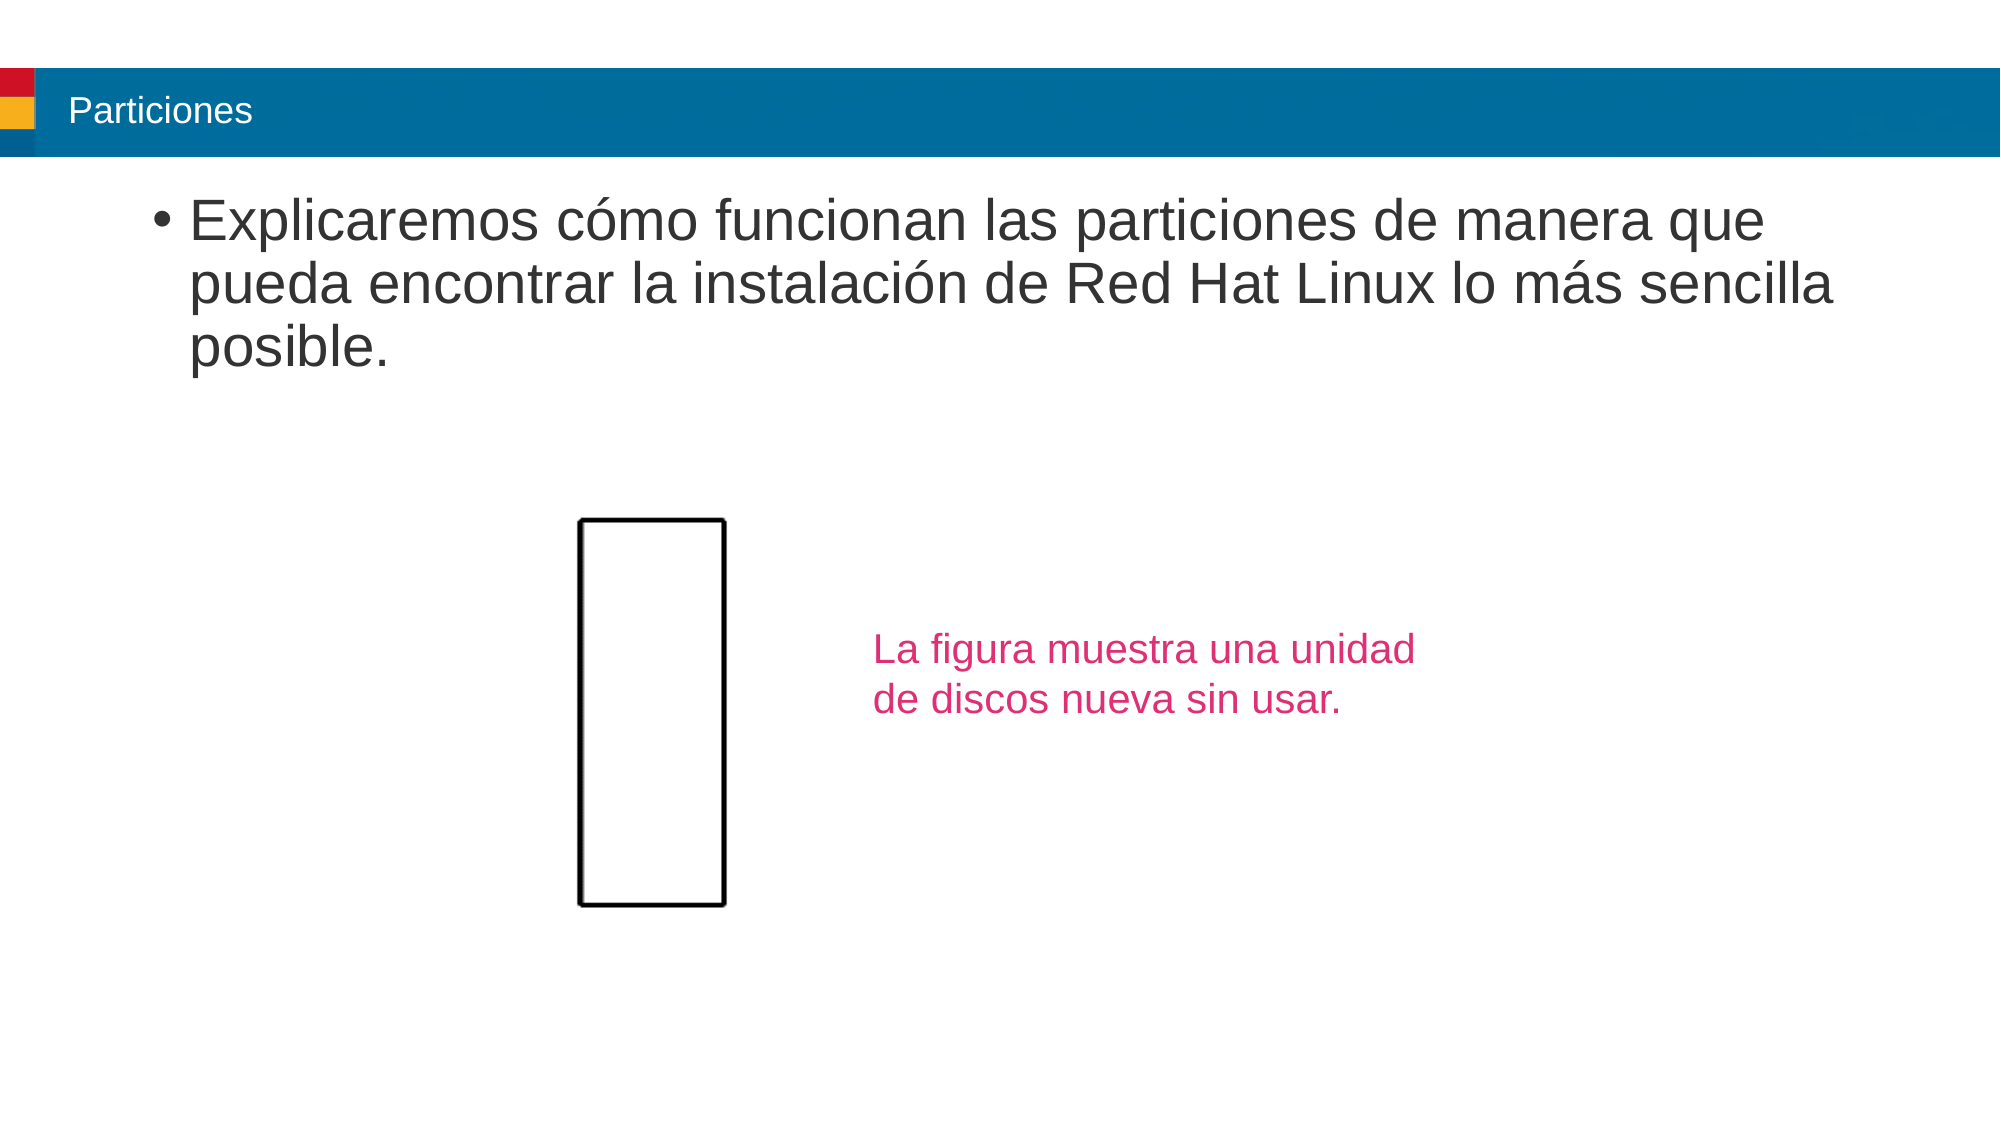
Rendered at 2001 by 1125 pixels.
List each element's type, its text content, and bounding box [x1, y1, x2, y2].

title Particiones [53, 78, 1596, 145]
picture [0, 68, 35, 129]
list Explicaremos cómo funcionan las particiones de manera que pueda encontrar la instalación de Red Hat Linux lo más sencilla posible. [137, 182, 1863, 1014]
picture [539, 504, 771, 926]
text_box La figura muestra una unidad de discos nueva sin usar. [858, 614, 1483, 730]
